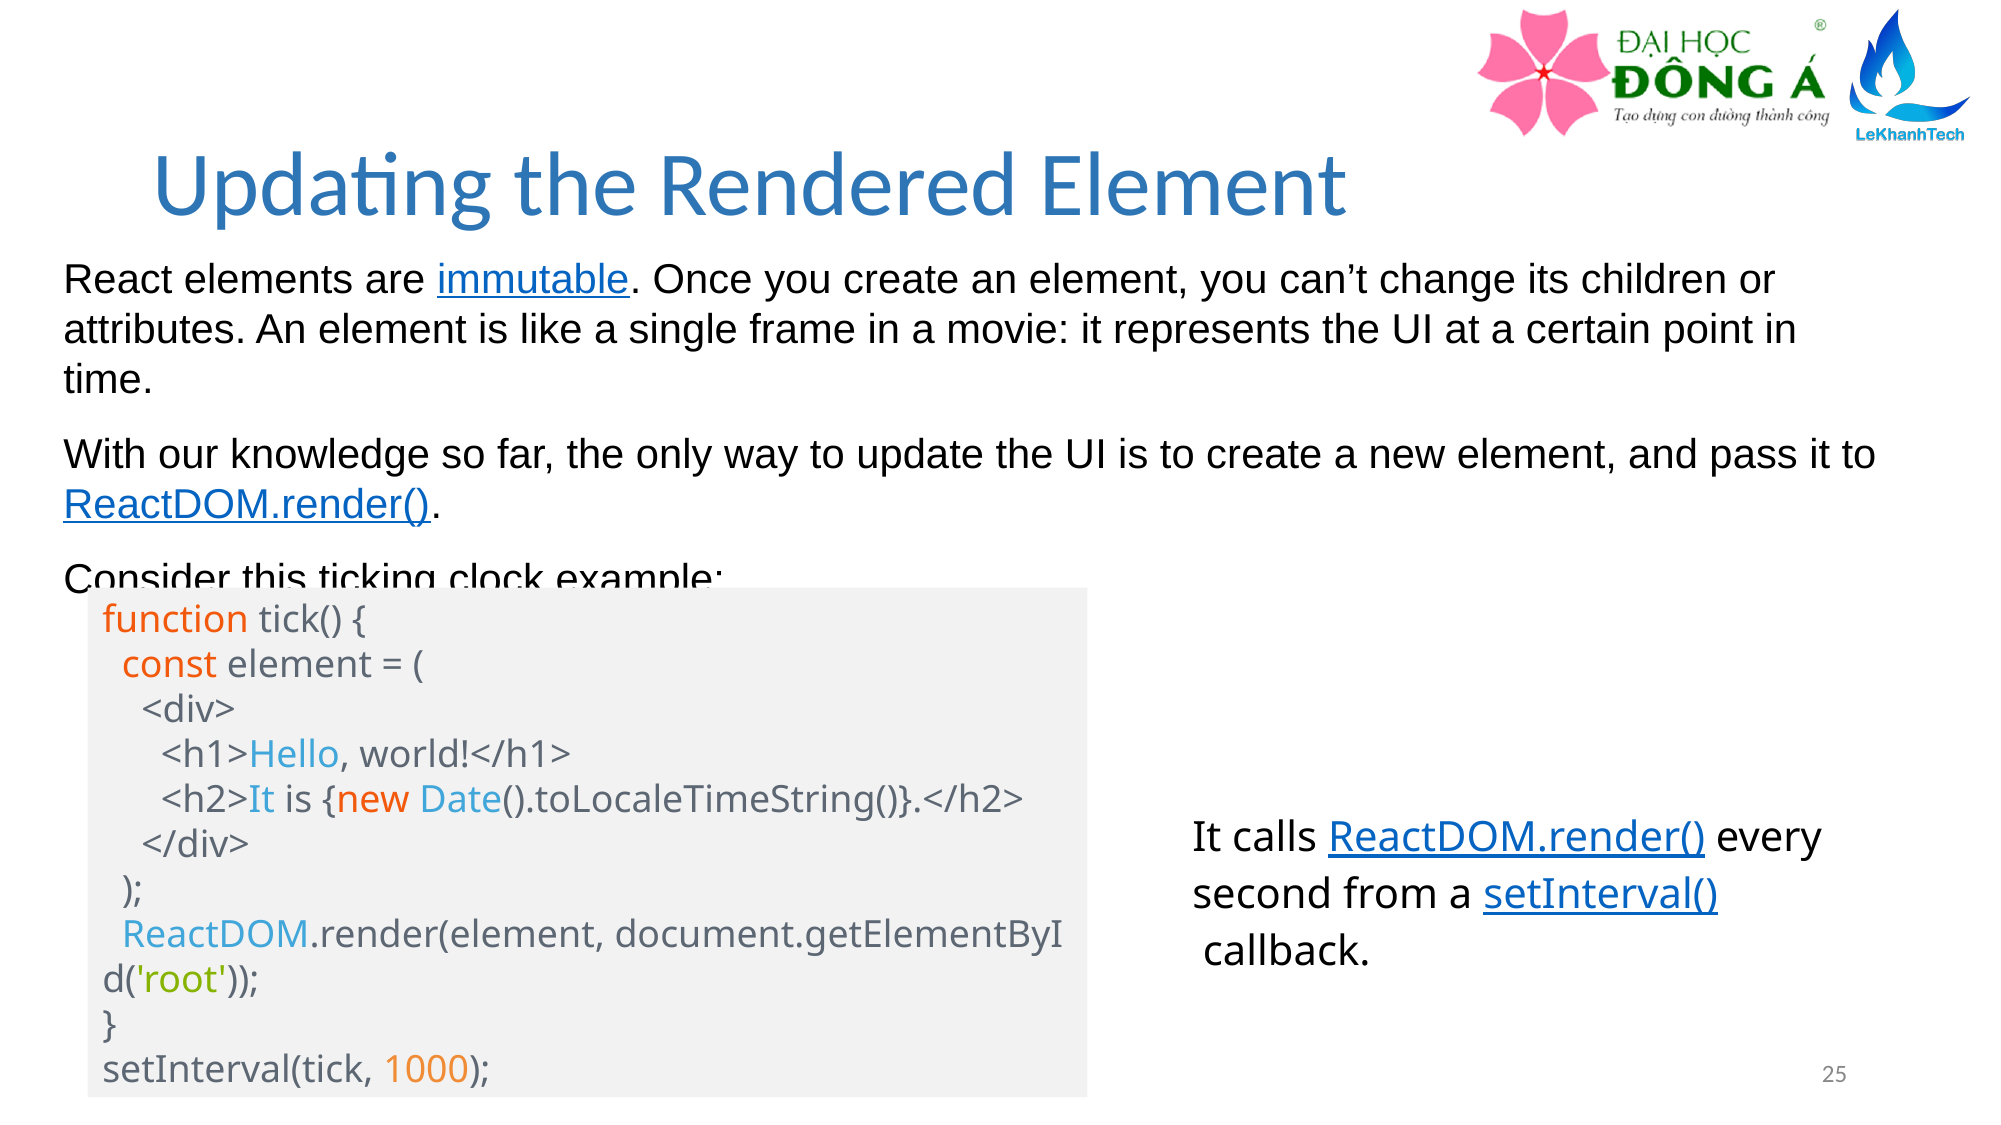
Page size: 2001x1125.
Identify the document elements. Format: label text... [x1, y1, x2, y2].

text_box It calls ReactDOM.render() every second from a setInterval() callback. [1177, 802, 1841, 981]
slide_number 25 [1412, 1042, 1863, 1103]
title Updating the Rendered Element [137, 91, 1863, 244]
text_box function tick() { const element = ( <div> <h1>Hello, world!</h1> <h2>It is {new Date().toLocaleTimeString()}.</h2> </div> ); ReactDOM.render(element, document.getElementById('root')); } setInterval(tick, 1000); [87, 587, 1088, 1098]
picture [1465, 5, 1980, 144]
text_box React elements are immutable. Once you create an element, you can’t change its children or attributes. An element is like a single frame in a movie: it represents the UI at a certain point in time. With our knowledge so far, the only way to update the UI is to create a new element, and pass it to ReactDOM.render(). Consider this ticking clock example: [48, 244, 1915, 610]
